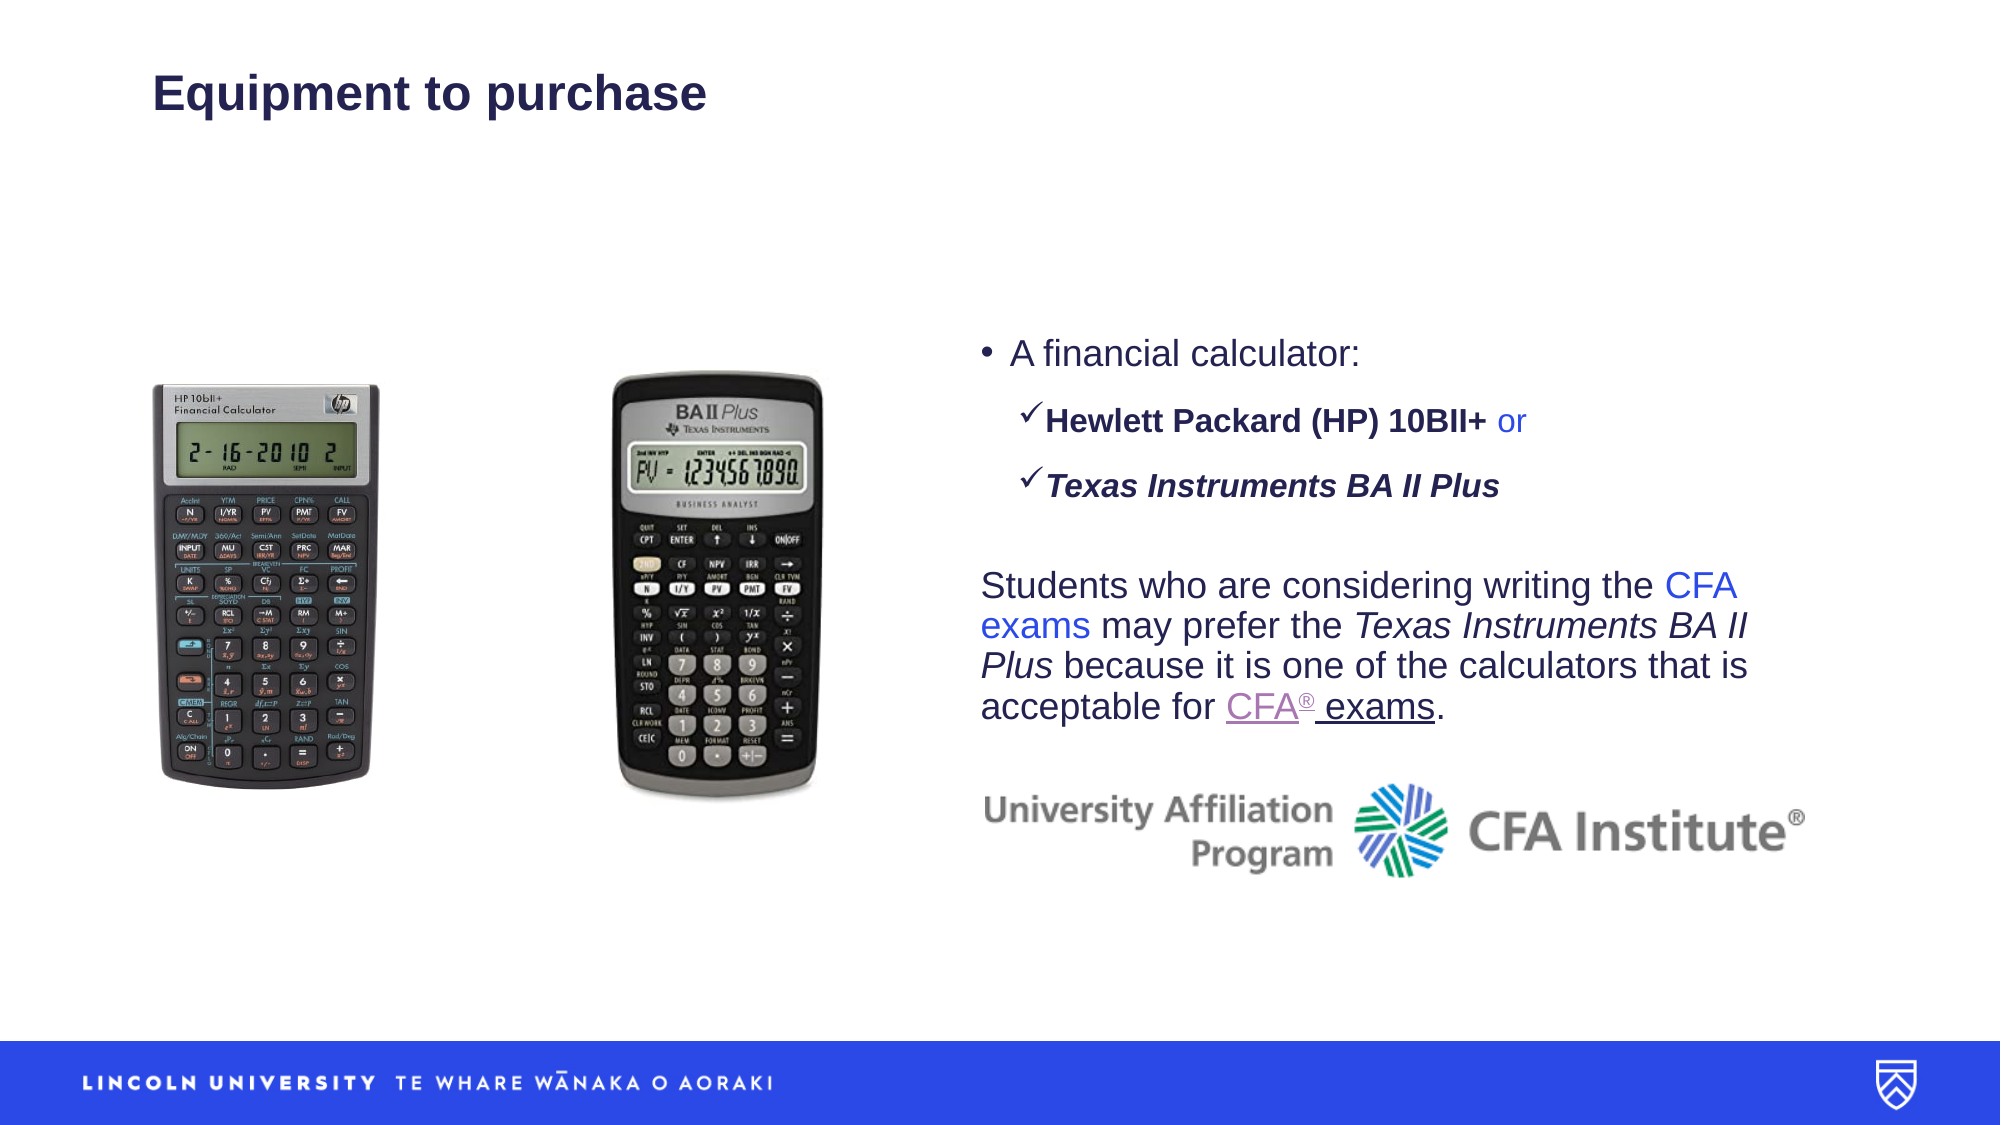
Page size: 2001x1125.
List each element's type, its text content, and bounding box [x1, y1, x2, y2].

picture [35, 277, 937, 897]
picture [985, 754, 1805, 908]
picture [0, 1041, 2000, 1125]
list A financial calculator: Hewlett Packard (HP) 10BII+ or Texas Instruments BA II Plus Students who are considering writing the CFA exams may prefer the Texas Instruments BA II Plus because it is one of the calculators that is acceptable for CFA® exams. [965, 299, 1789, 980]
title Equipment to purchase [137, 59, 1789, 278]
